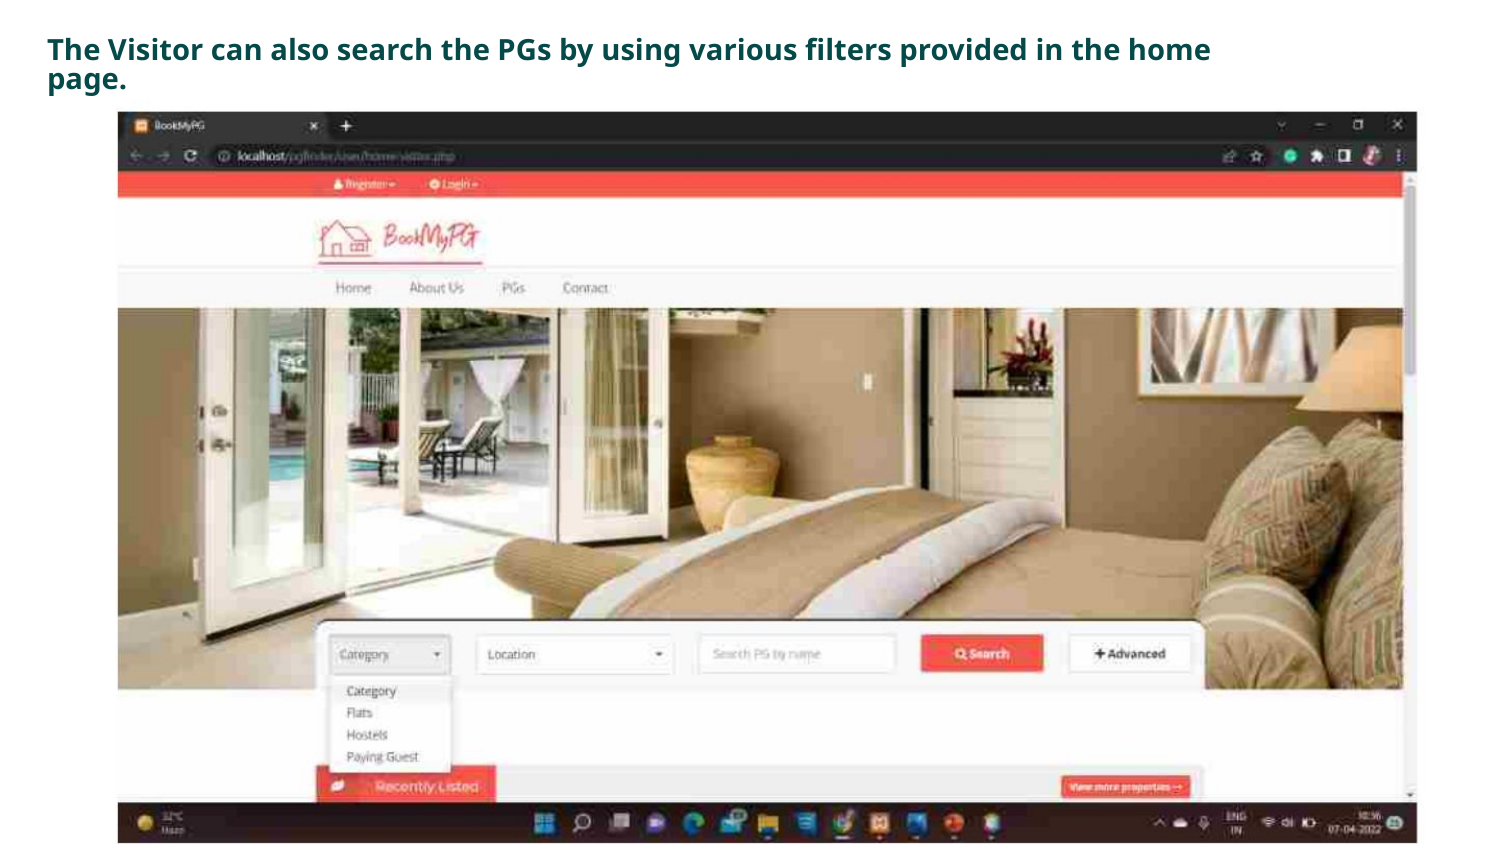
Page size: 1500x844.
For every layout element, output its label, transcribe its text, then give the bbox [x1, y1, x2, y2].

text_box [0, 0, 1500, 844]
text_box The Visitor can also search the PGs by using various filters provided in the home page. [47, 37, 1254, 96]
